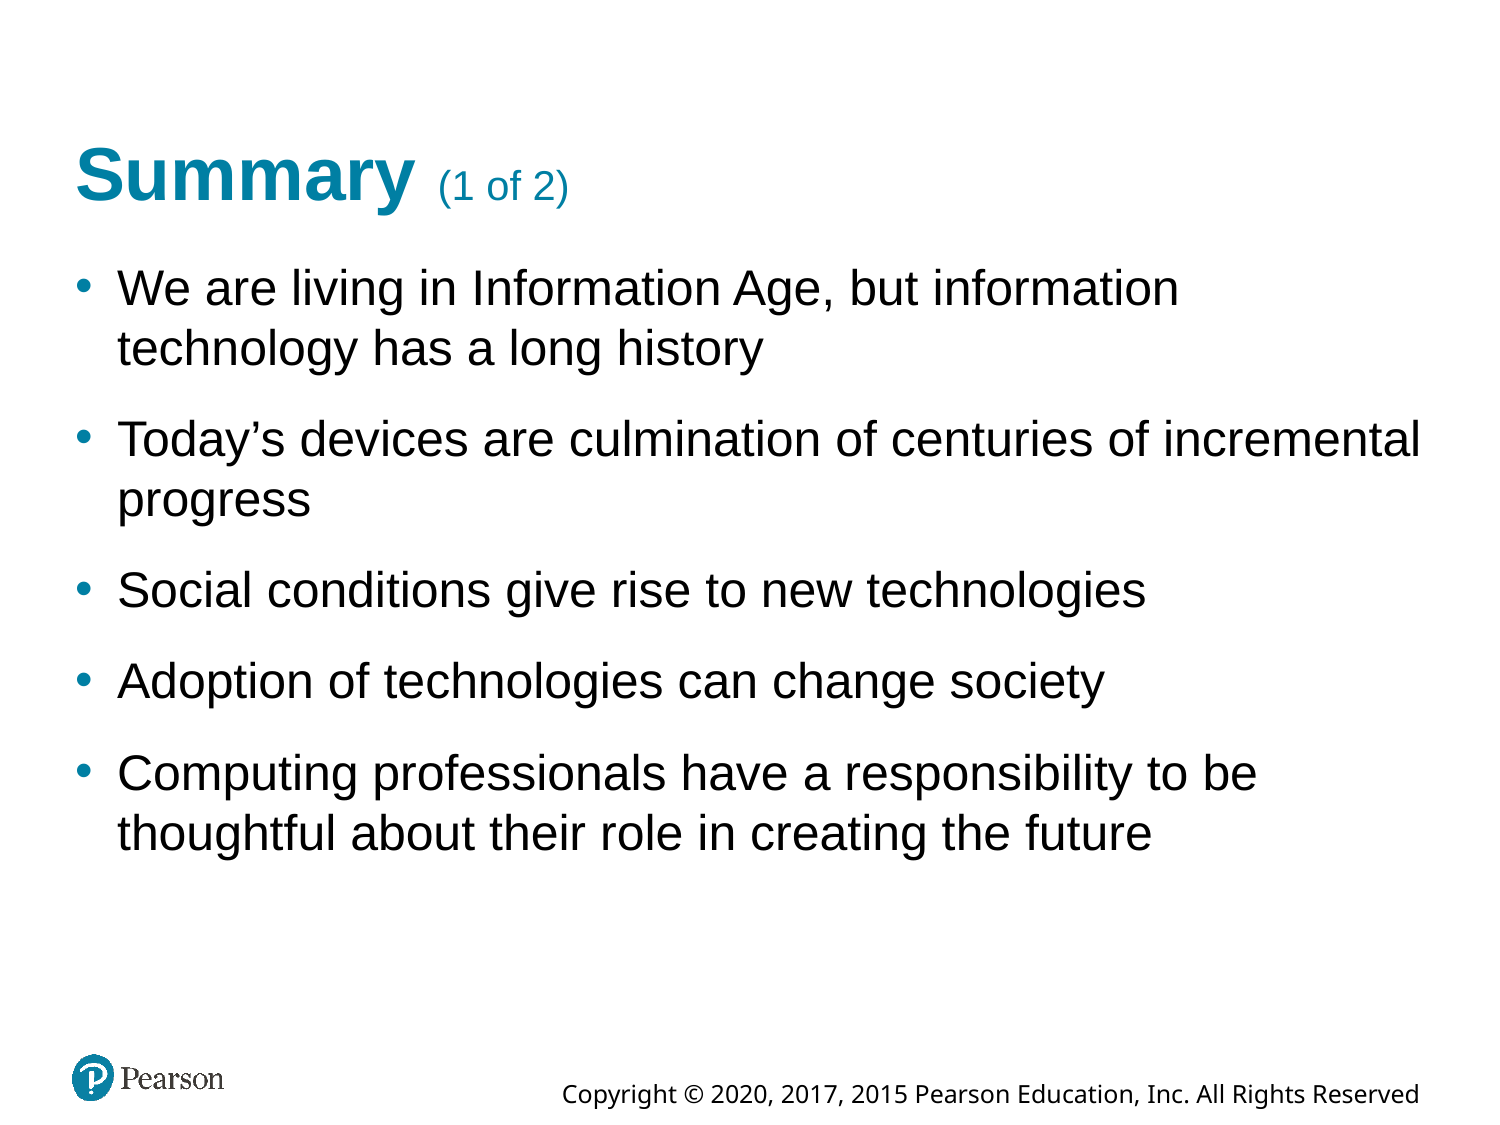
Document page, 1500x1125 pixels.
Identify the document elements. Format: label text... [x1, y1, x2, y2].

picture [100, 1054, 224, 1101]
list We are living in Information Age, but information technology has a long history Today’s devices are culmination of centuries of incremental progress Social conditions give rise to new technologies Adoption of technologies can change society Computing professionals have a responsibility to be thoughtful about their role in creating the future [75, 255, 1425, 983]
title Summary (1 of 2) [75, 35, 1425, 216]
picture [81, 1064, 107, 1088]
picture [72, 1054, 88, 1070]
picture [72, 1087, 82, 1101]
